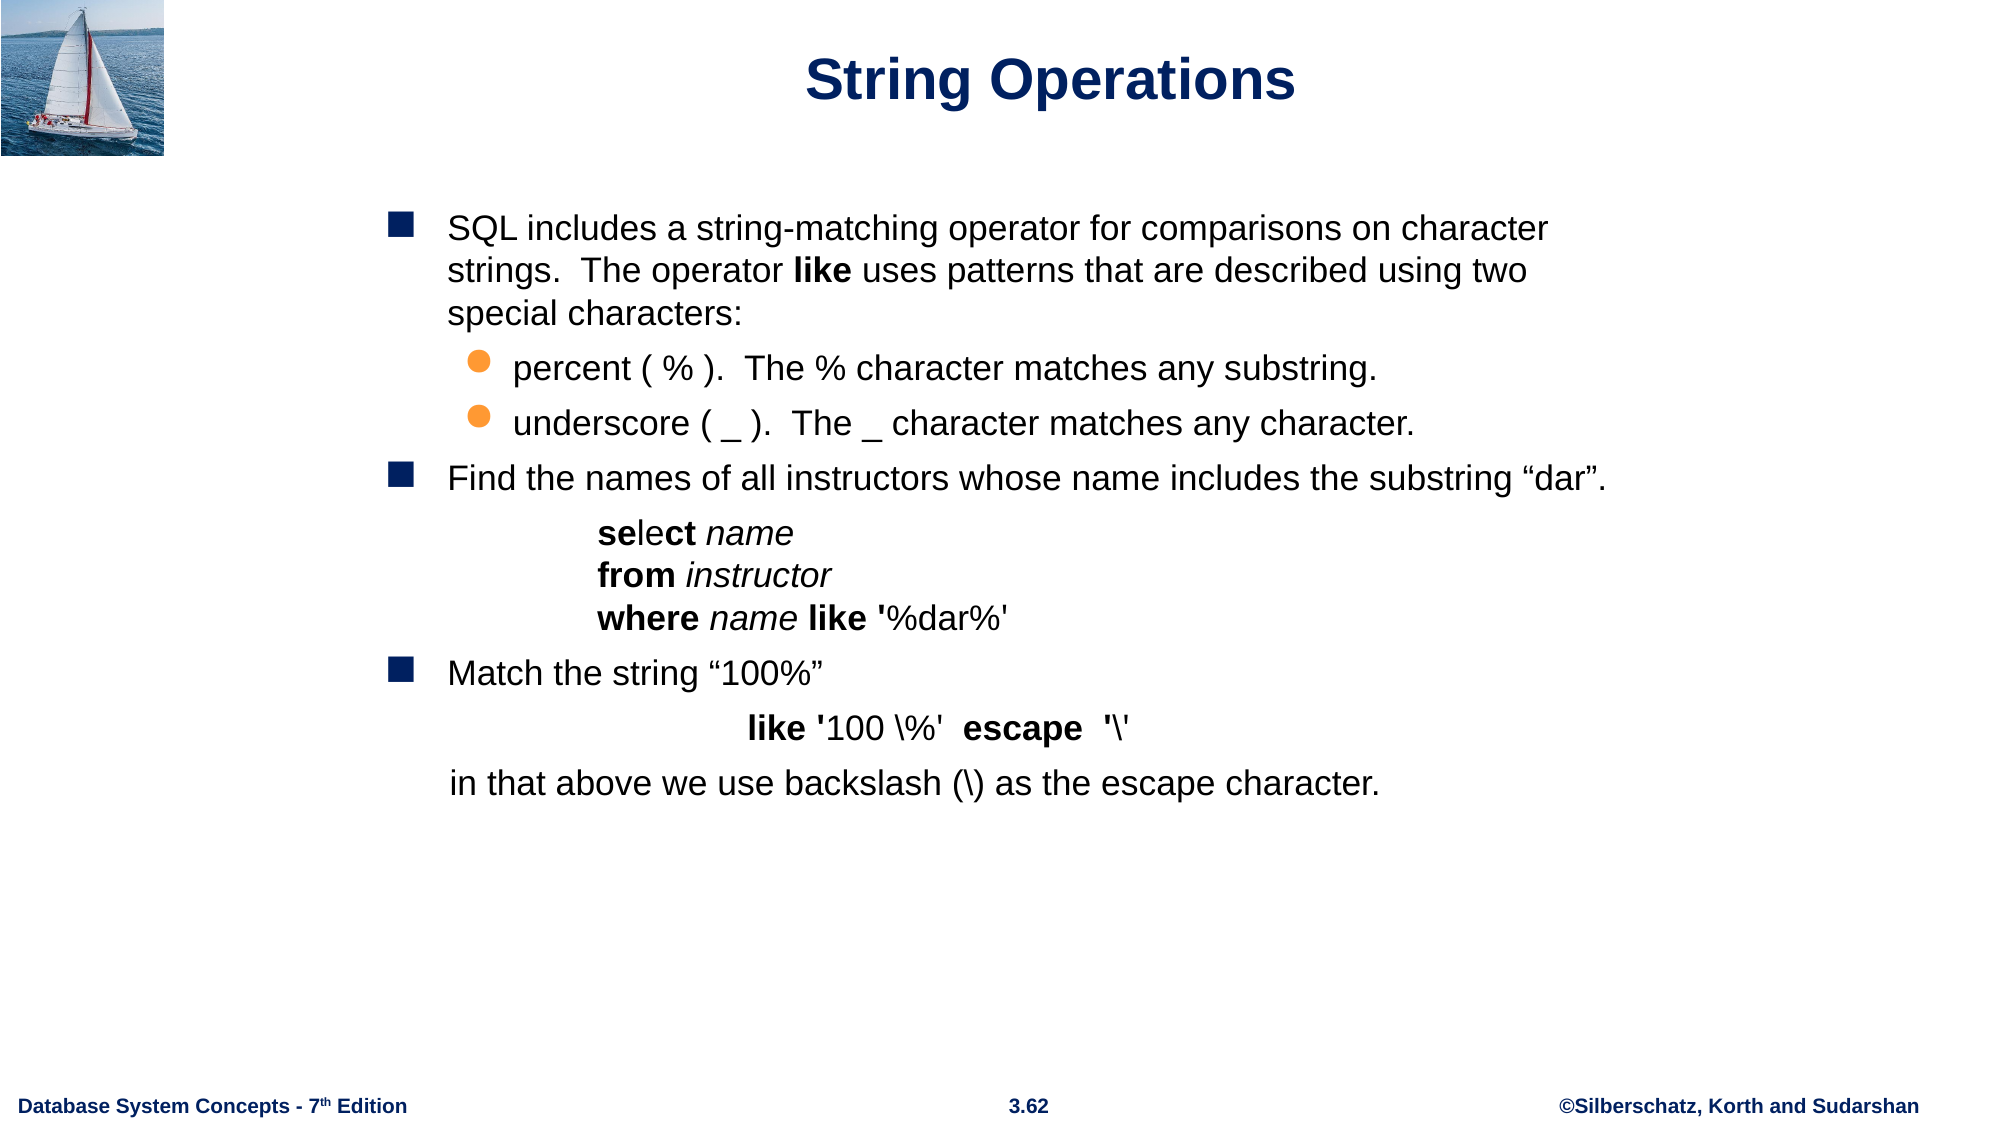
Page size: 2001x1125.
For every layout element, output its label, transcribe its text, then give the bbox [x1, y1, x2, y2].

picture [1, 0, 164, 156]
title String Operations [167, 18, 1935, 120]
list SQL includes a string-matching operator for comparisons on character strings. The operator like uses patterns that are described using two special characters: percent ( % ). The % character matches any substring. underscore ( _ ). The _ character matches any character. Find the names of all instructors whose name includes the substring “dar”. select name from instructor where name like '%dar%' Match the string “100%” like '100 \%' escape '\' in that above we use backslash (\) as the escape character. [376, 197, 1630, 960]
